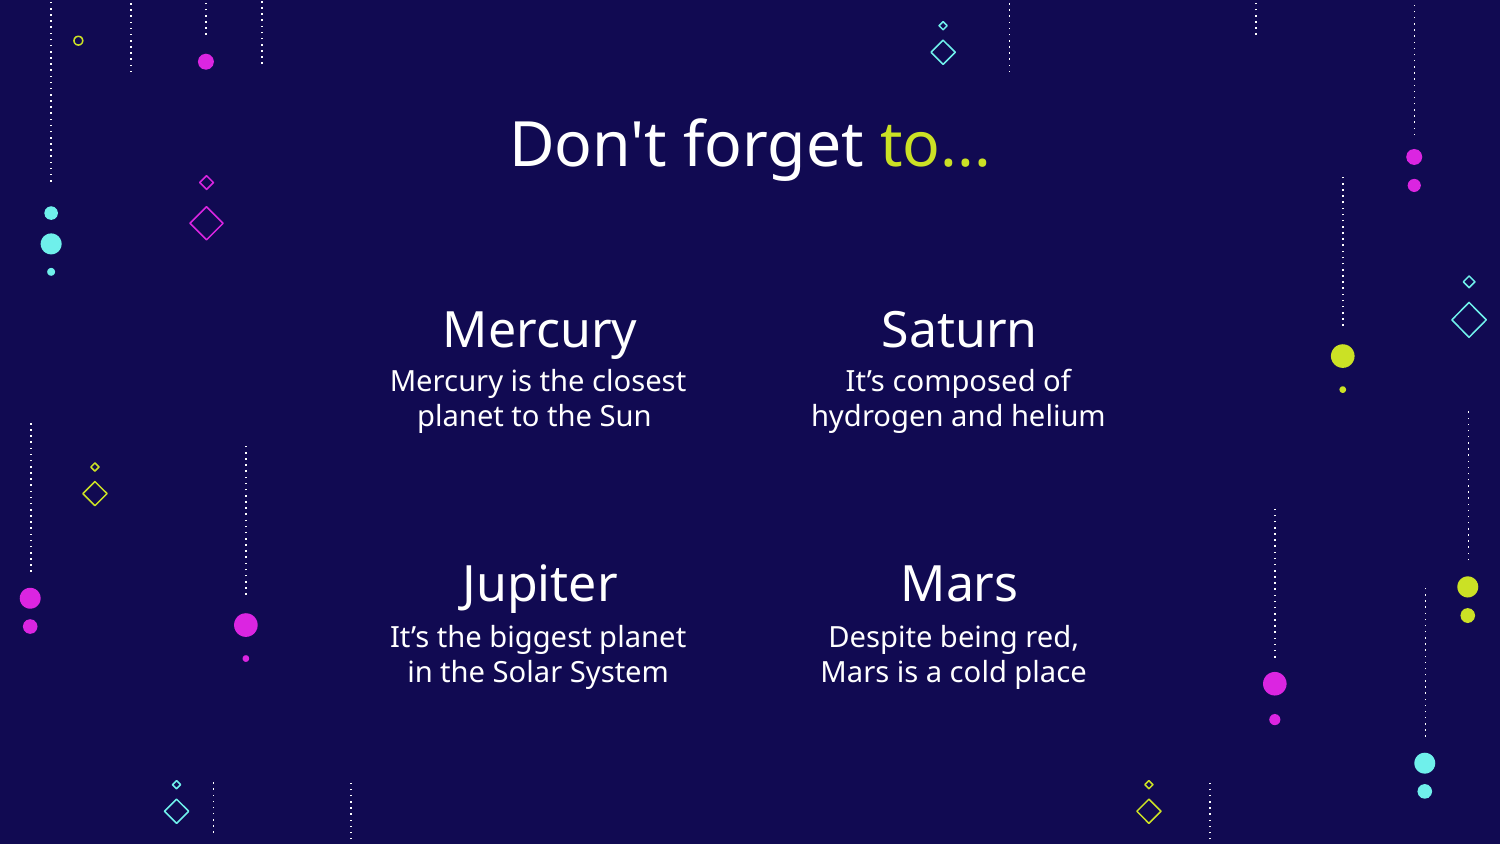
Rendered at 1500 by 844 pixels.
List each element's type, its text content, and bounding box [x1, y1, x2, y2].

text_box [234, 613, 258, 637]
title Don't forget to... [118, 88, 1382, 167]
subtitle Despite being red, Mars is a cold place [785, 627, 1134, 695]
subtitle Saturn [785, 293, 1134, 373]
text_box [242, 655, 250, 662]
subtitle Jupiter [366, 547, 715, 627]
subtitle Mercury is the closest planet to the Sun [366, 373, 715, 439]
subtitle It’s composed of hydrogen and helium [785, 373, 1134, 439]
text_box [199, 175, 214, 190]
text_box [1269, 713, 1281, 726]
text_box [1339, 386, 1347, 393]
text_box [189, 206, 224, 240]
subtitle Mars [785, 547, 1134, 627]
subtitle Mercury [366, 293, 715, 373]
subtitle It’s the biggest planet in the Solar System [366, 627, 715, 695]
text_box [1263, 671, 1287, 696]
text_box [1330, 344, 1355, 368]
